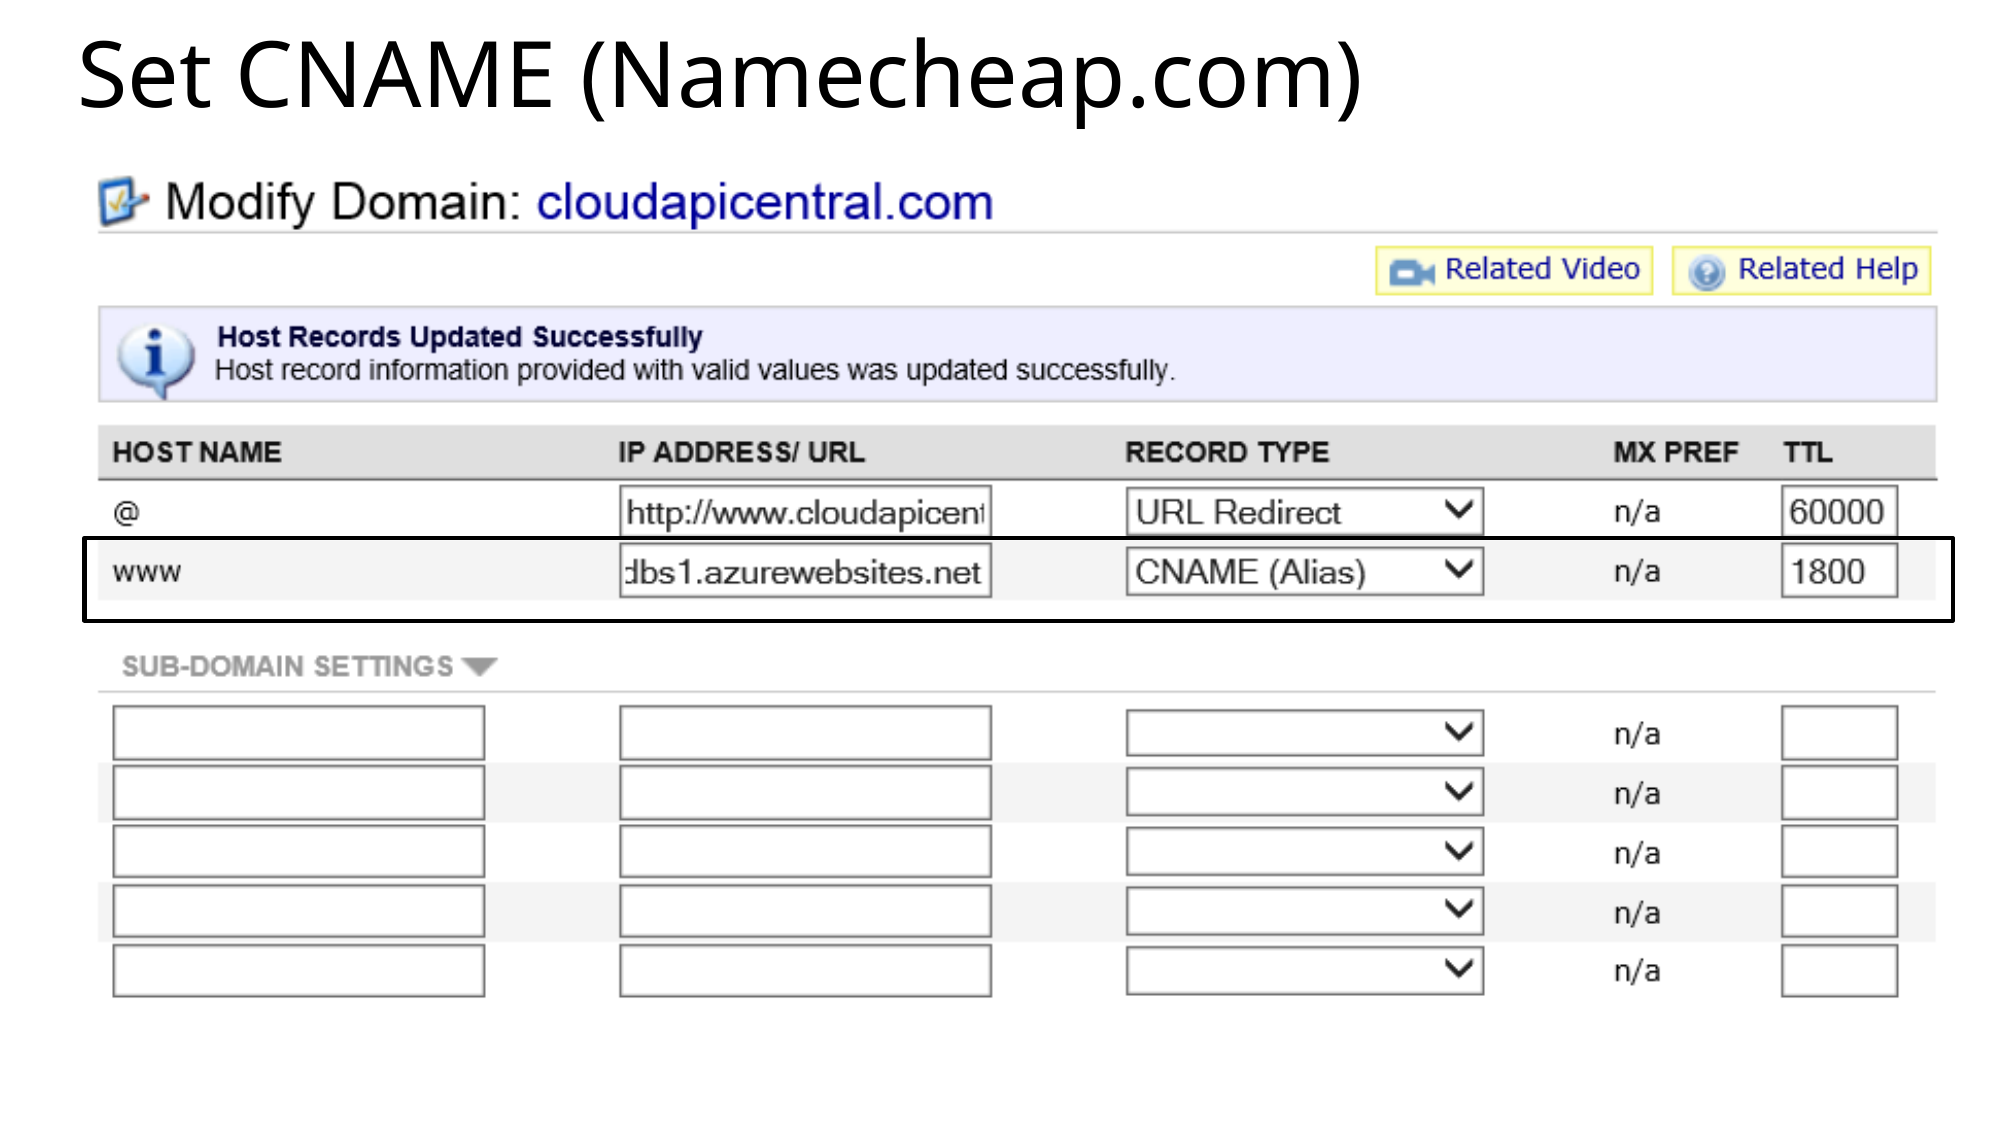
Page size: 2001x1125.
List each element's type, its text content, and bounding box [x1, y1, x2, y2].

picture [76, 161, 1965, 1032]
title Set CNAME (Namecheap.com) [62, 29, 1953, 205]
